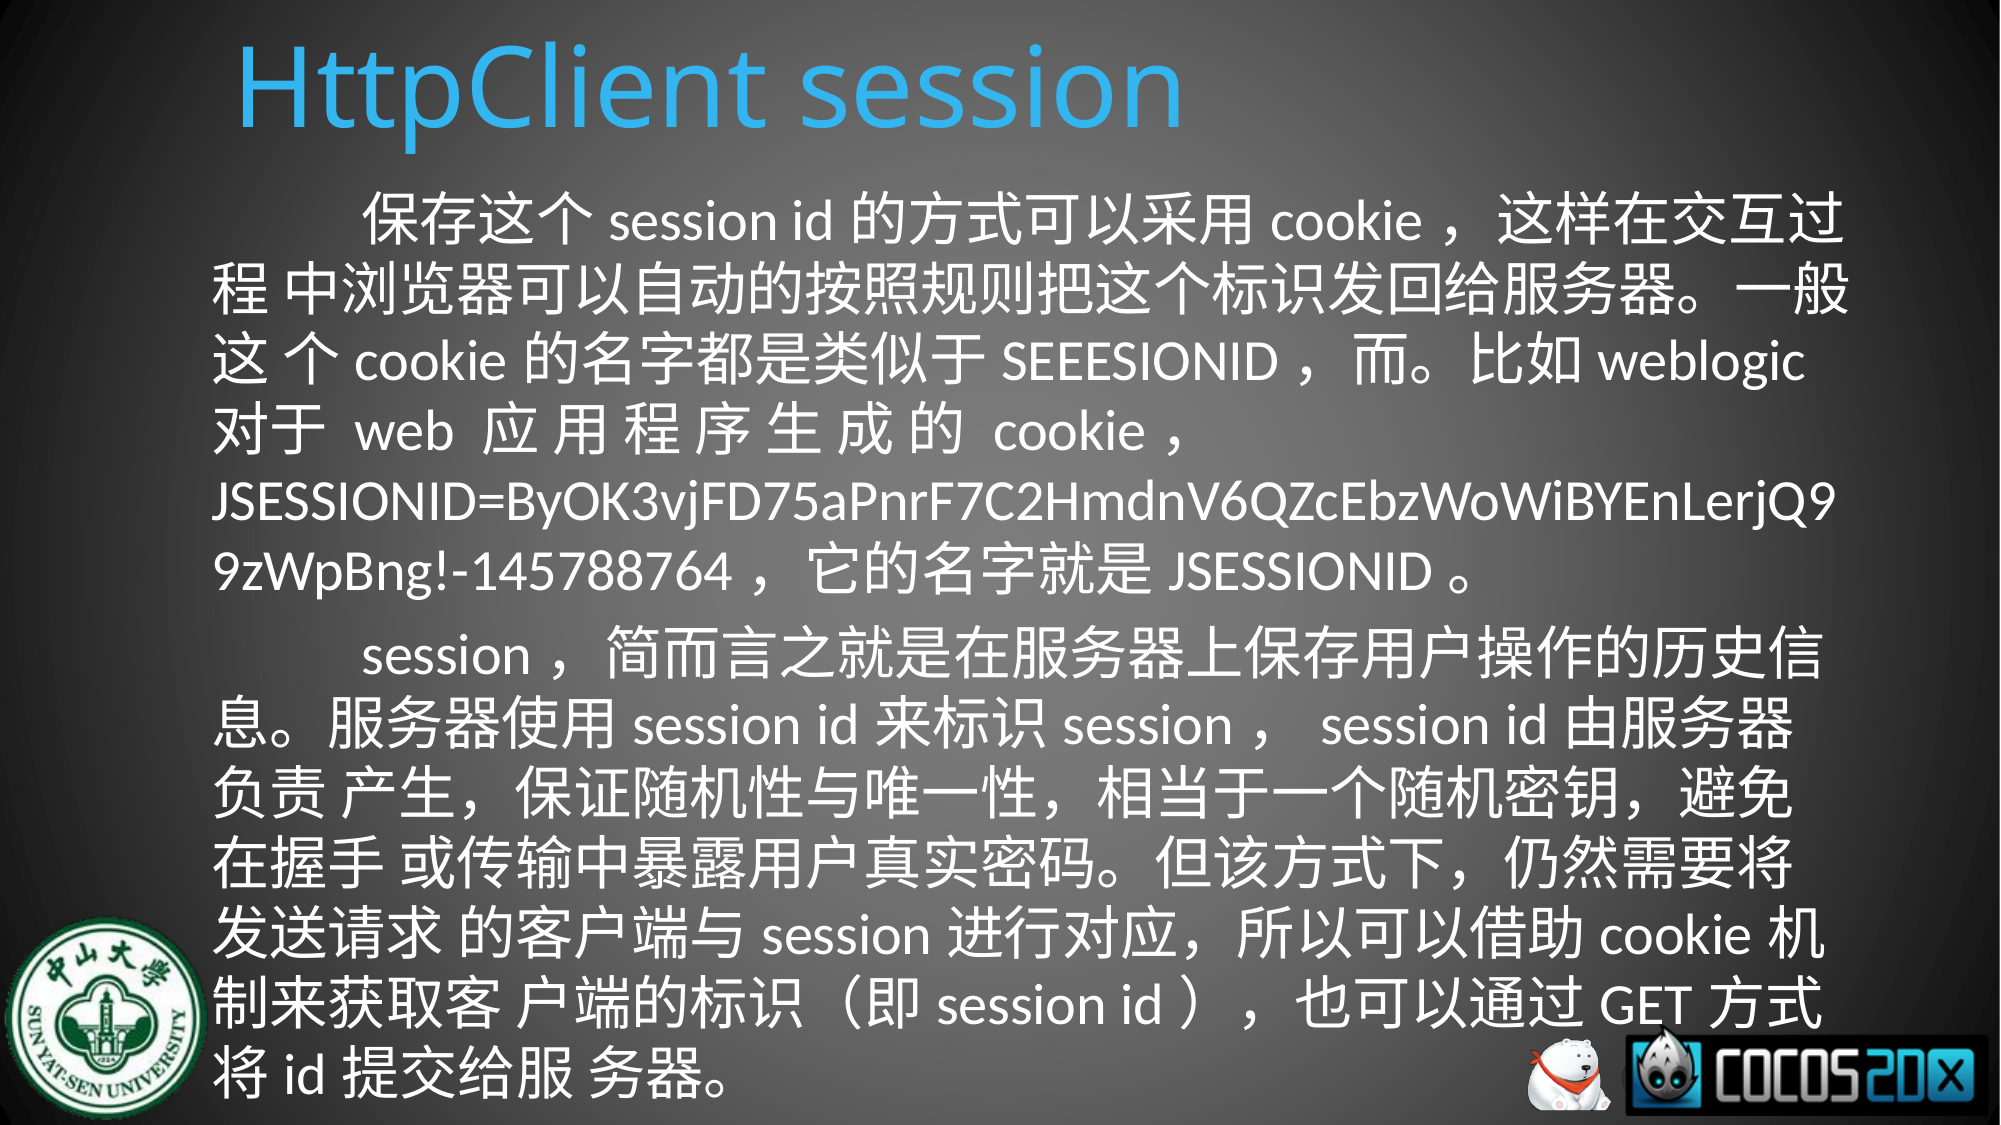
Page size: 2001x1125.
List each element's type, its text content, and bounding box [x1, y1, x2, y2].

picture [0, 0, 2000, 1125]
text_box 保存这个session id的方式可以采用cookie，这样在交互过程 中浏览器可以自动的按照规则把这个标识发回给服务器。一般这 个cookie的名字都是类似于SEEESIONID，而。比如weblogic对于 web 应 用 程 序 生 成 的 cookie， JSESSIONID=ByOK3vjFD75aPnrF7C2HmdnV6QZcEbzWoWiBYEnLerjQ9 9zWpBng!-145788764，它的名字就是JSESSIONID。 session，简而言之就是在服务器上保存用户操作的历史信 息。服务器使用session id来标识session，session id由服务器负责 产生，保证随机性与唯一性，相当于一个随机密钥，避免在握手 或传输中暴露用户真实密码。但该方式下，仍然需要将发送请求 的客户端与session进行对应，所以可以借助cookie机制来获取客 户端的标识（即session id），也可以通过GET方式将id提交给服 务器。 [209, 175, 1855, 1106]
text_box [1519, 1106, 1625, 1115]
title HttpClient session [230, 12, 1211, 175]
text_box [0, 905, 260, 1125]
text_box [1625, 1023, 1989, 1116]
